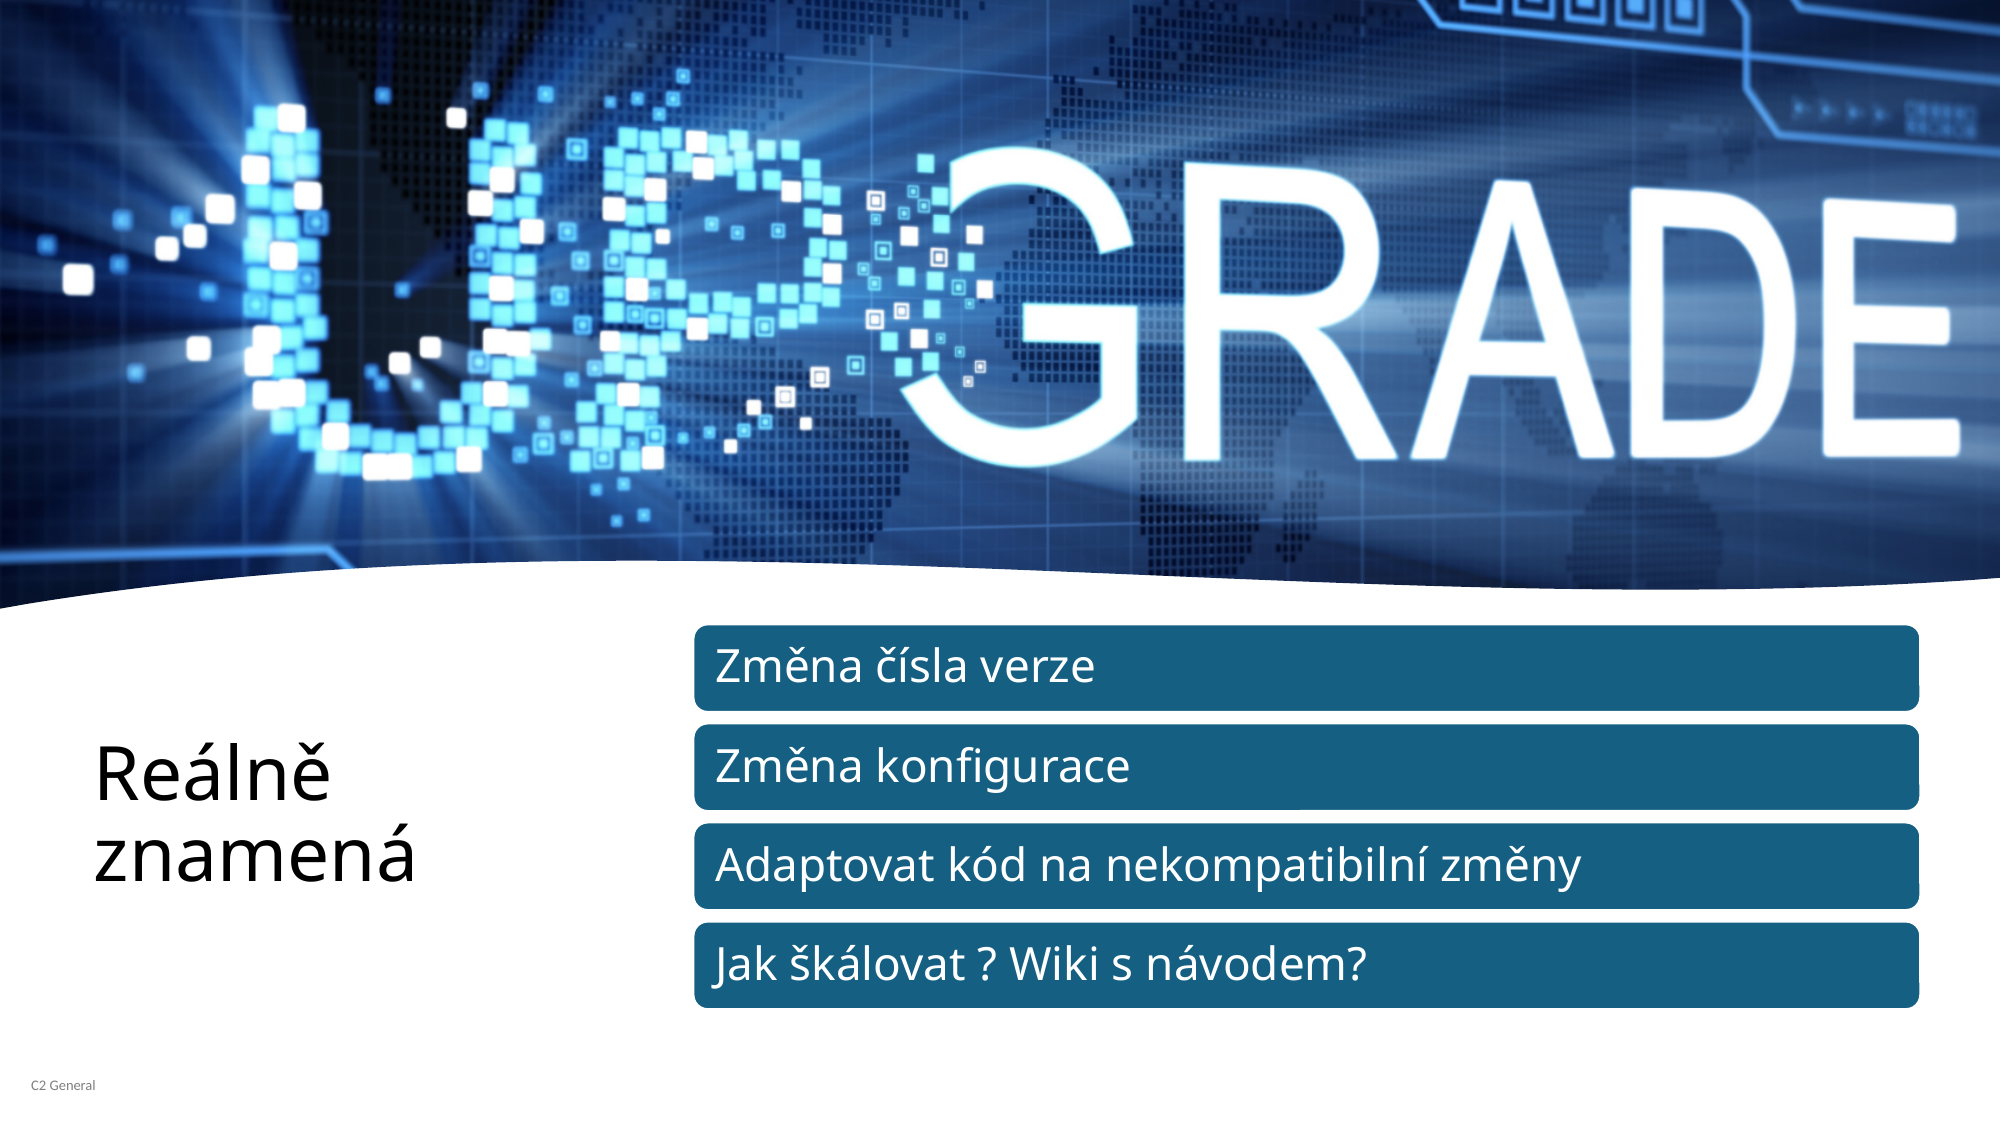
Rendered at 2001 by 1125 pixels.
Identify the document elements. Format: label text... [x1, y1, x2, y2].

title Reálně znamená [78, 615, 619, 1018]
picture [0, 0, 2000, 610]
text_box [692, 615, 1922, 1019]
